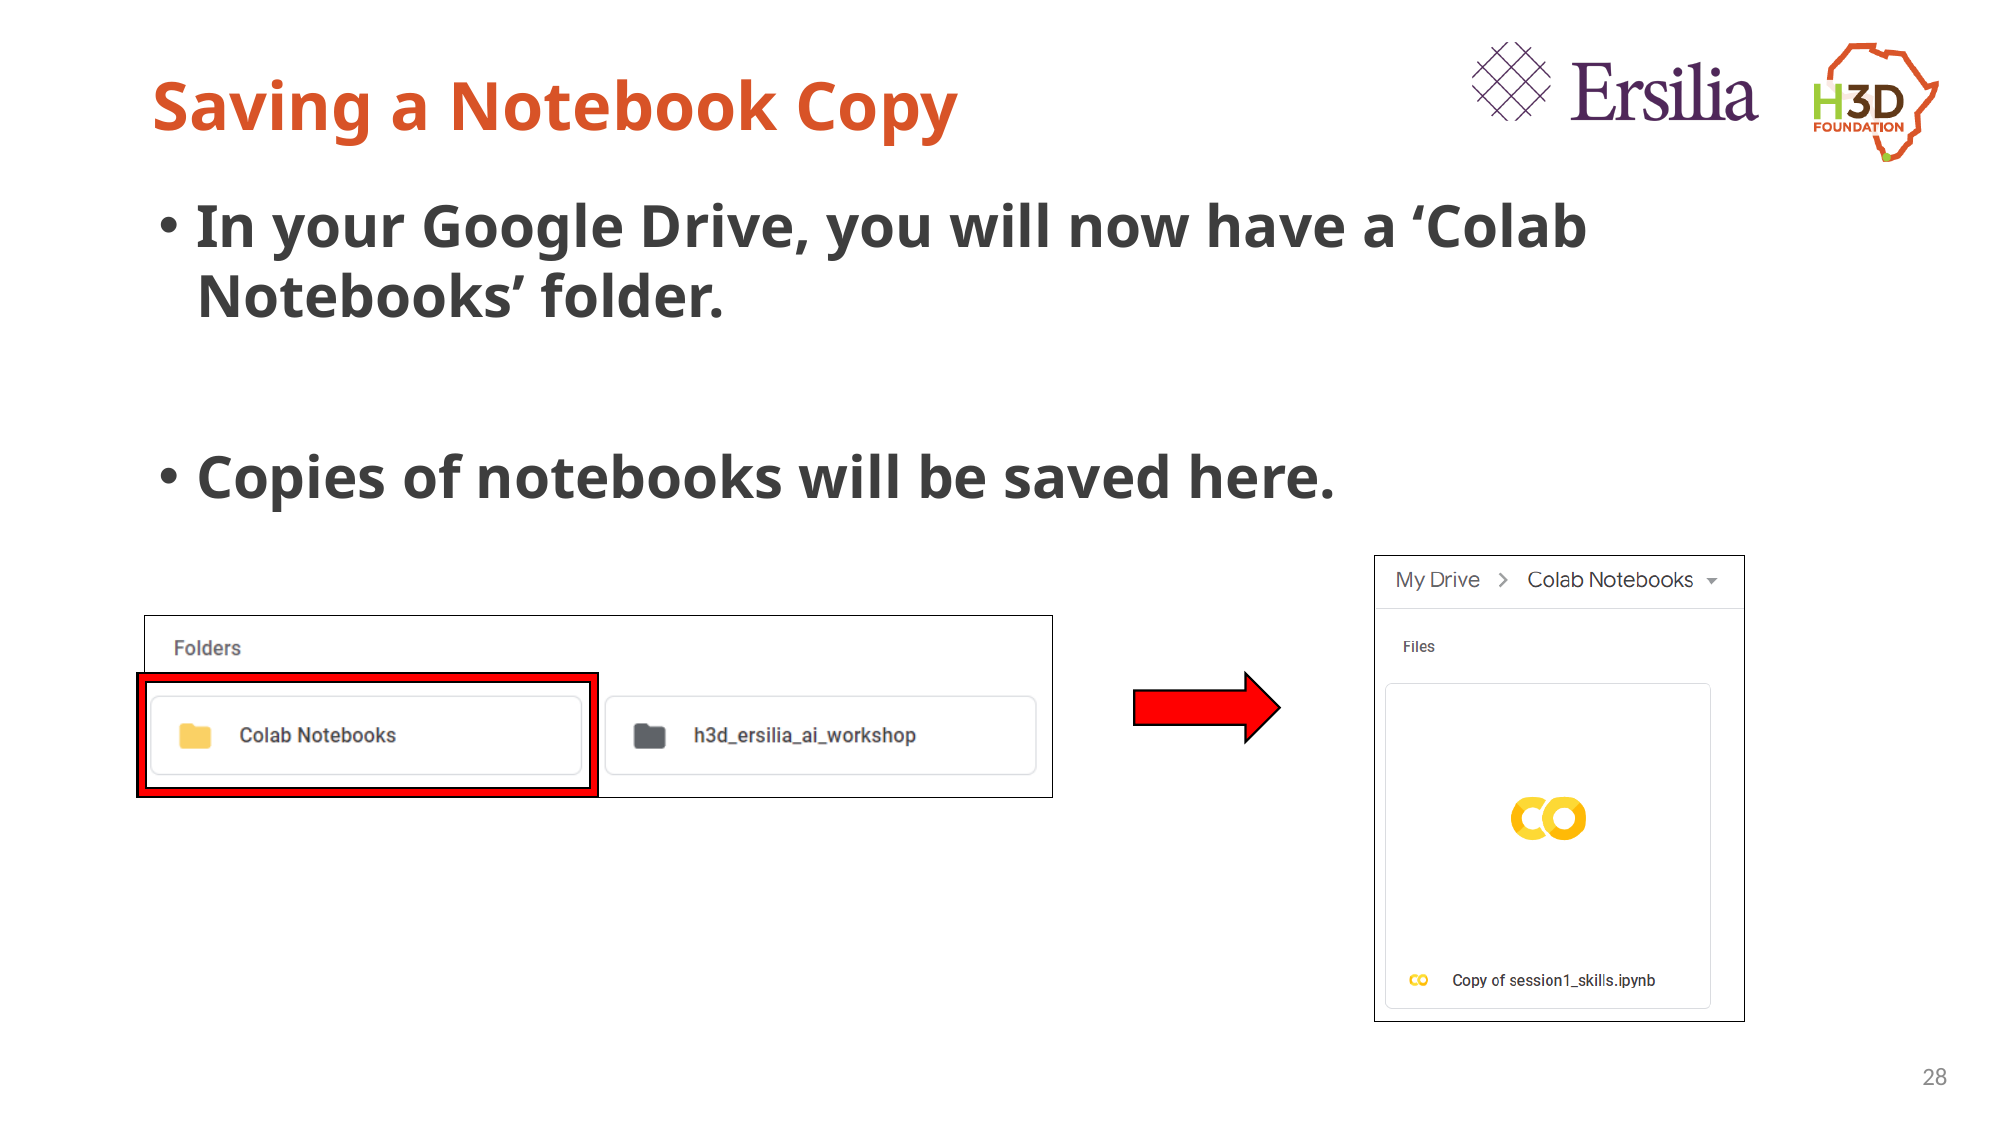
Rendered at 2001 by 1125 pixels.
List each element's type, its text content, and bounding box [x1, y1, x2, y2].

picture [1472, 42, 1759, 121]
text_box [136, 672, 144, 798]
list In your Google Drive, you will now have a ‘Colab Notebooks’ folder. Copies of notebooks will be saved here. [143, 181, 1931, 532]
picture [1374, 555, 1745, 1022]
text_box [1133, 670, 1282, 745]
slide_number 28 [1890, 1045, 1963, 1106]
picture [144, 615, 1053, 798]
title Saving a Notebook Copy [137, 59, 1258, 159]
